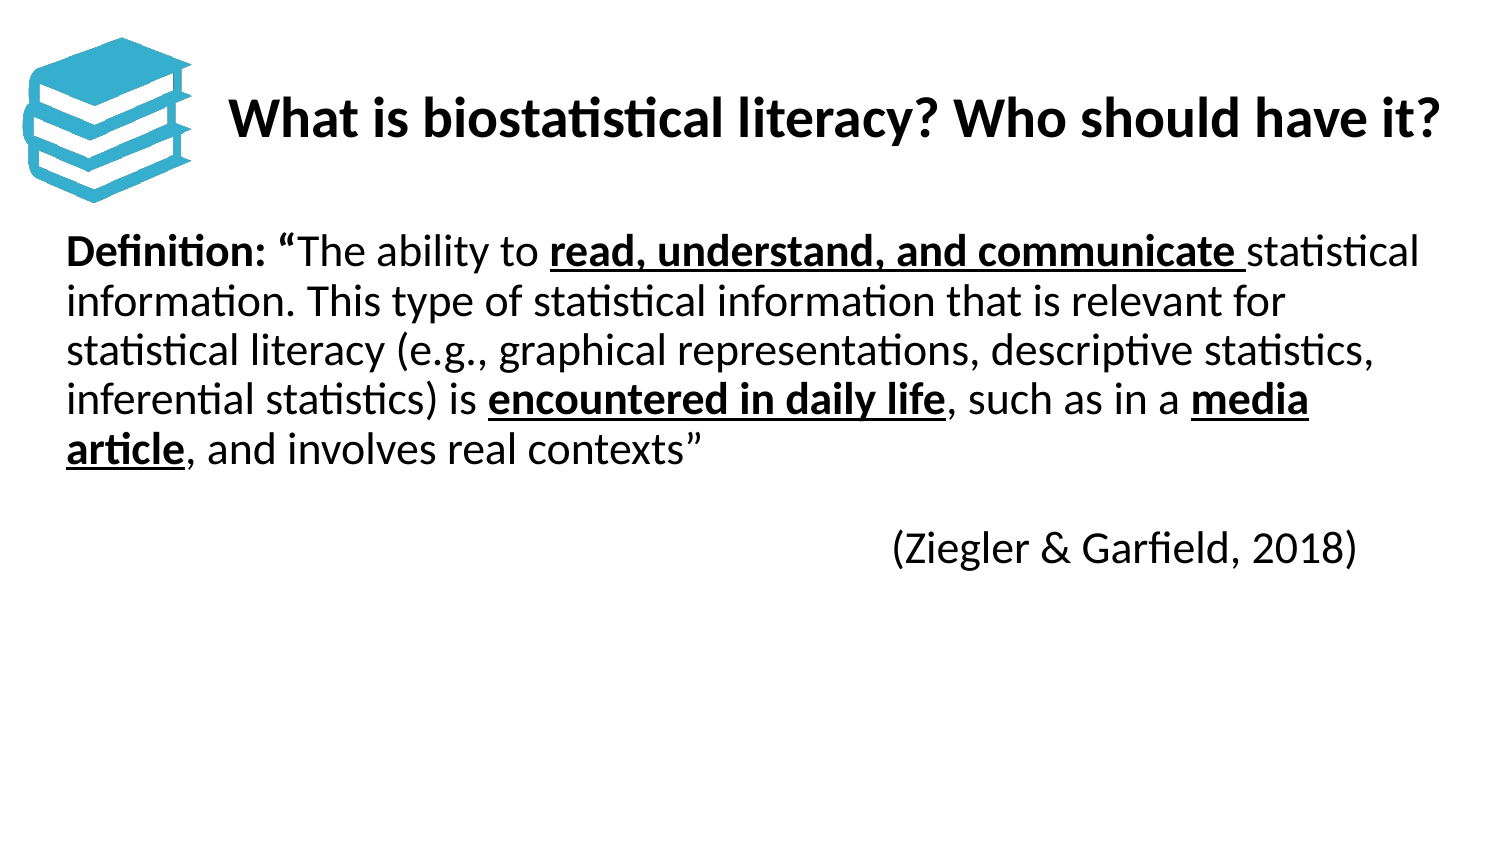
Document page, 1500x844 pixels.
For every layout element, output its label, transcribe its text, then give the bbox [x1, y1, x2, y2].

title What is biostatistical literacy? Who should have it? [213, 72, 1500, 167]
list Definition: “The ability to read, understand, and communicate statistical information. This type of statistical information that is relevant for statistical literacy (e.g., graphical representations, descriptive statistics, inferential statistics) is encountered in daily life, such as in a media article, and involves real contexts” (Ziegler & Garfield, 2018) [51, 212, 1449, 844]
text_box [12, 20, 202, 220]
